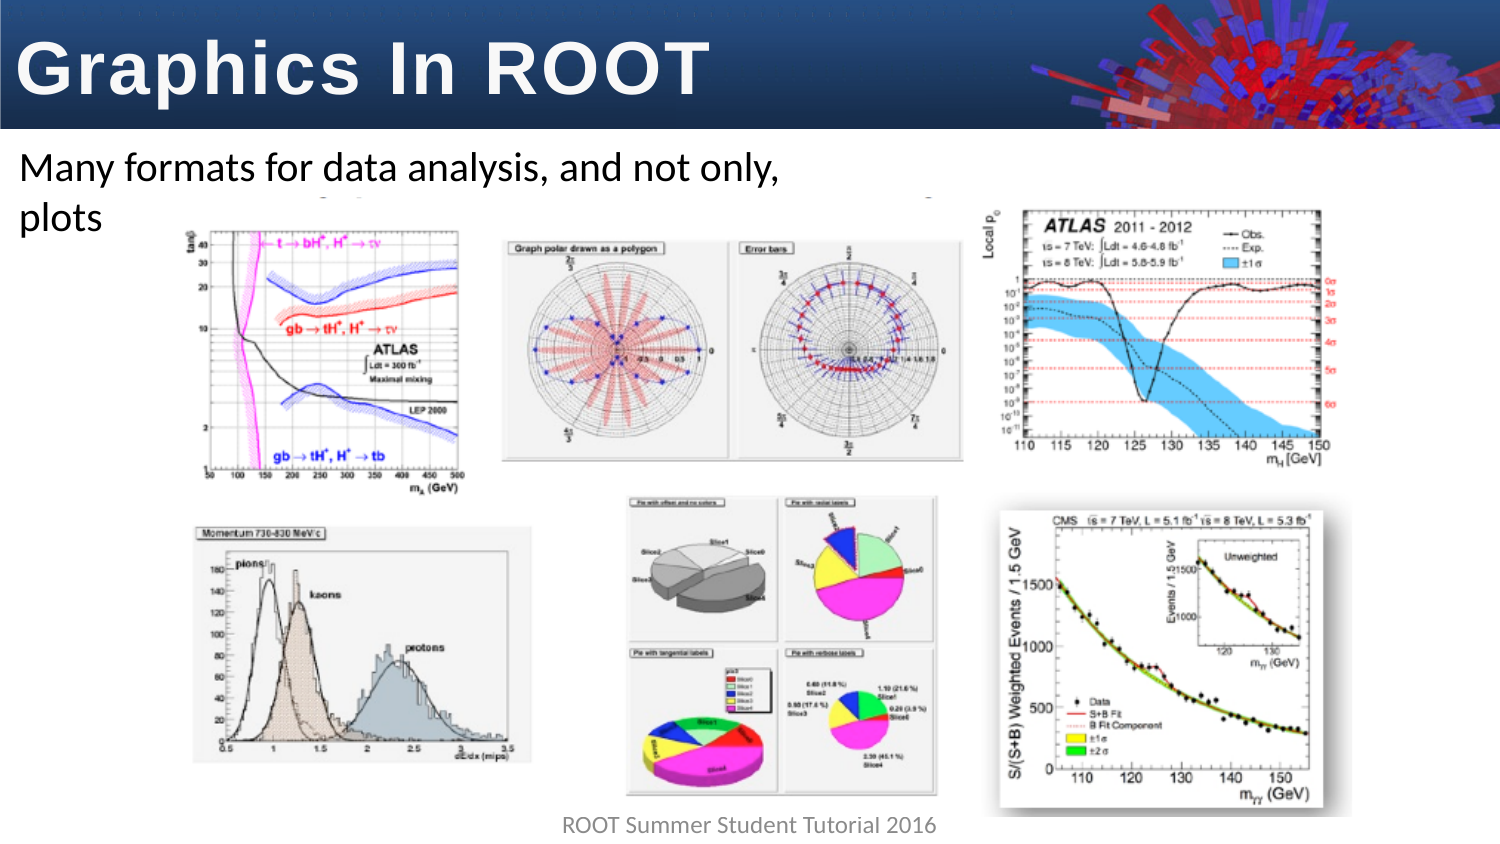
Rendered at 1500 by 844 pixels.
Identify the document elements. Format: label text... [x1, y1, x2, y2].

footer ROOT Summer Student Tutorial 2016 [512, 824, 988, 844]
text_box Many formats for data analysis, and not only, plots [4, 132, 878, 248]
title Graphics In ROOT [0, 0, 1500, 129]
picture [172, 197, 1353, 817]
